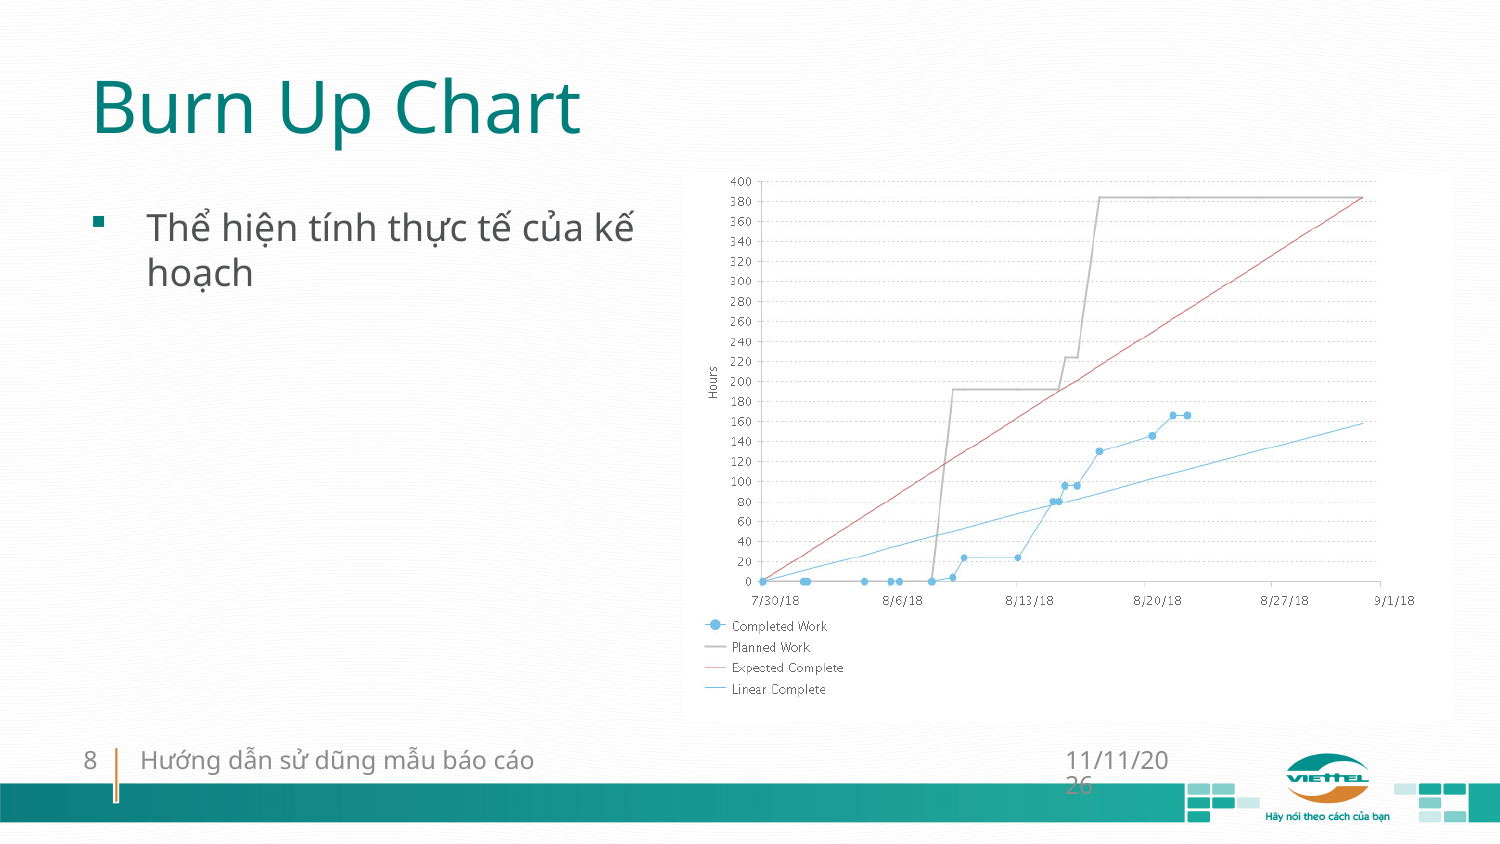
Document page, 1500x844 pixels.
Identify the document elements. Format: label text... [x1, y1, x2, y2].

picture [0, 0, 1500, 844]
list Thể hiện tính thực tế của kế hoạch [75, 196, 677, 685]
footer Hướng dẫn sử dũng mẫu báo cáo [125, 739, 600, 785]
slide_number 8 [37, 739, 113, 785]
title Burn Up Chart [75, 33, 1425, 175]
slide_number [1050, 739, 1188, 785]
